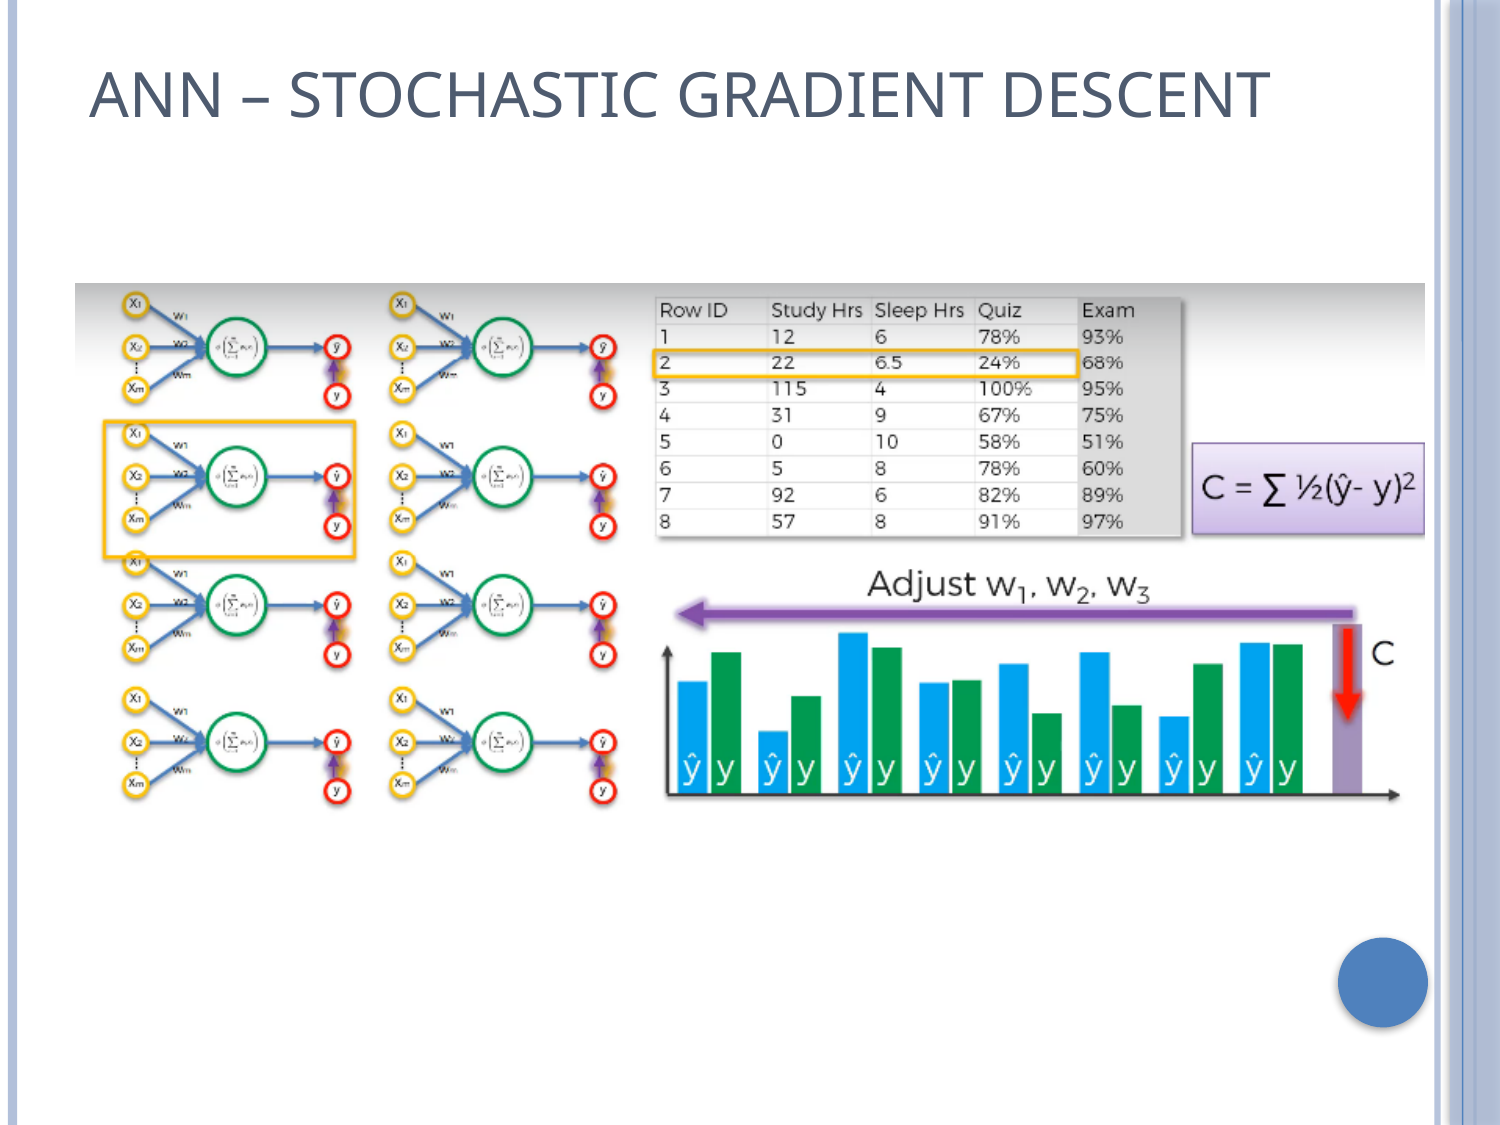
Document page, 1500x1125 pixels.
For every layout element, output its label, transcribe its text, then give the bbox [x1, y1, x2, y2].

text_box ANN – Stochastic Gradient Descent [74, 45, 1300, 138]
picture [75, 283, 1425, 842]
